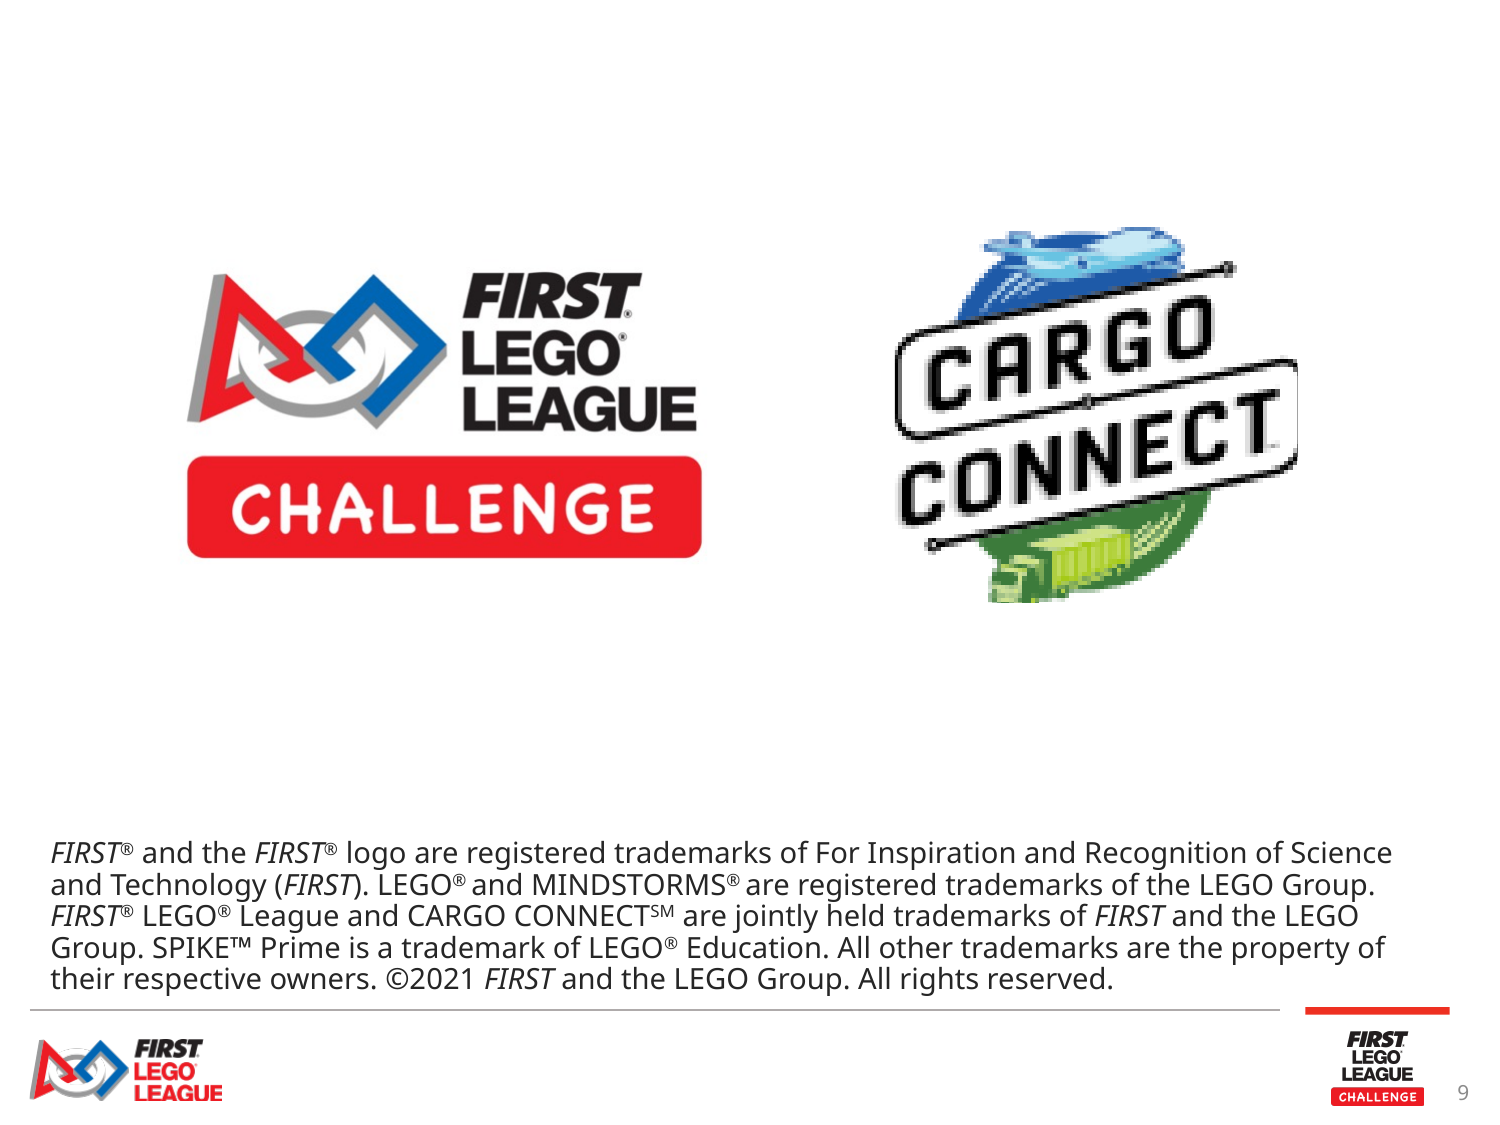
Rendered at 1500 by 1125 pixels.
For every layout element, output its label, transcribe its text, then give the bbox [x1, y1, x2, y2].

slide_number 9 [1425, 1076, 1484, 1111]
picture [146, 227, 743, 603]
list FIRST® and the FIRST® logo are registered trademarks of For Inspiration and Recognition of Science and Technology (FIRST). LEGO® and MINDSTORMS® are registered trademarks of the LEGO Group. FIRST® LEGO® League and CARGO CONNECTSM are jointly held trademarks of FIRST and the LEGO Group. SPIKE™ Prime is a trademark of LEGO® Education. All other trademarks are the property of their respective owners. ©2021 FIRST and the LEGO Group. All rights reserved. [35, 831, 1451, 994]
picture [894, 227, 1298, 603]
